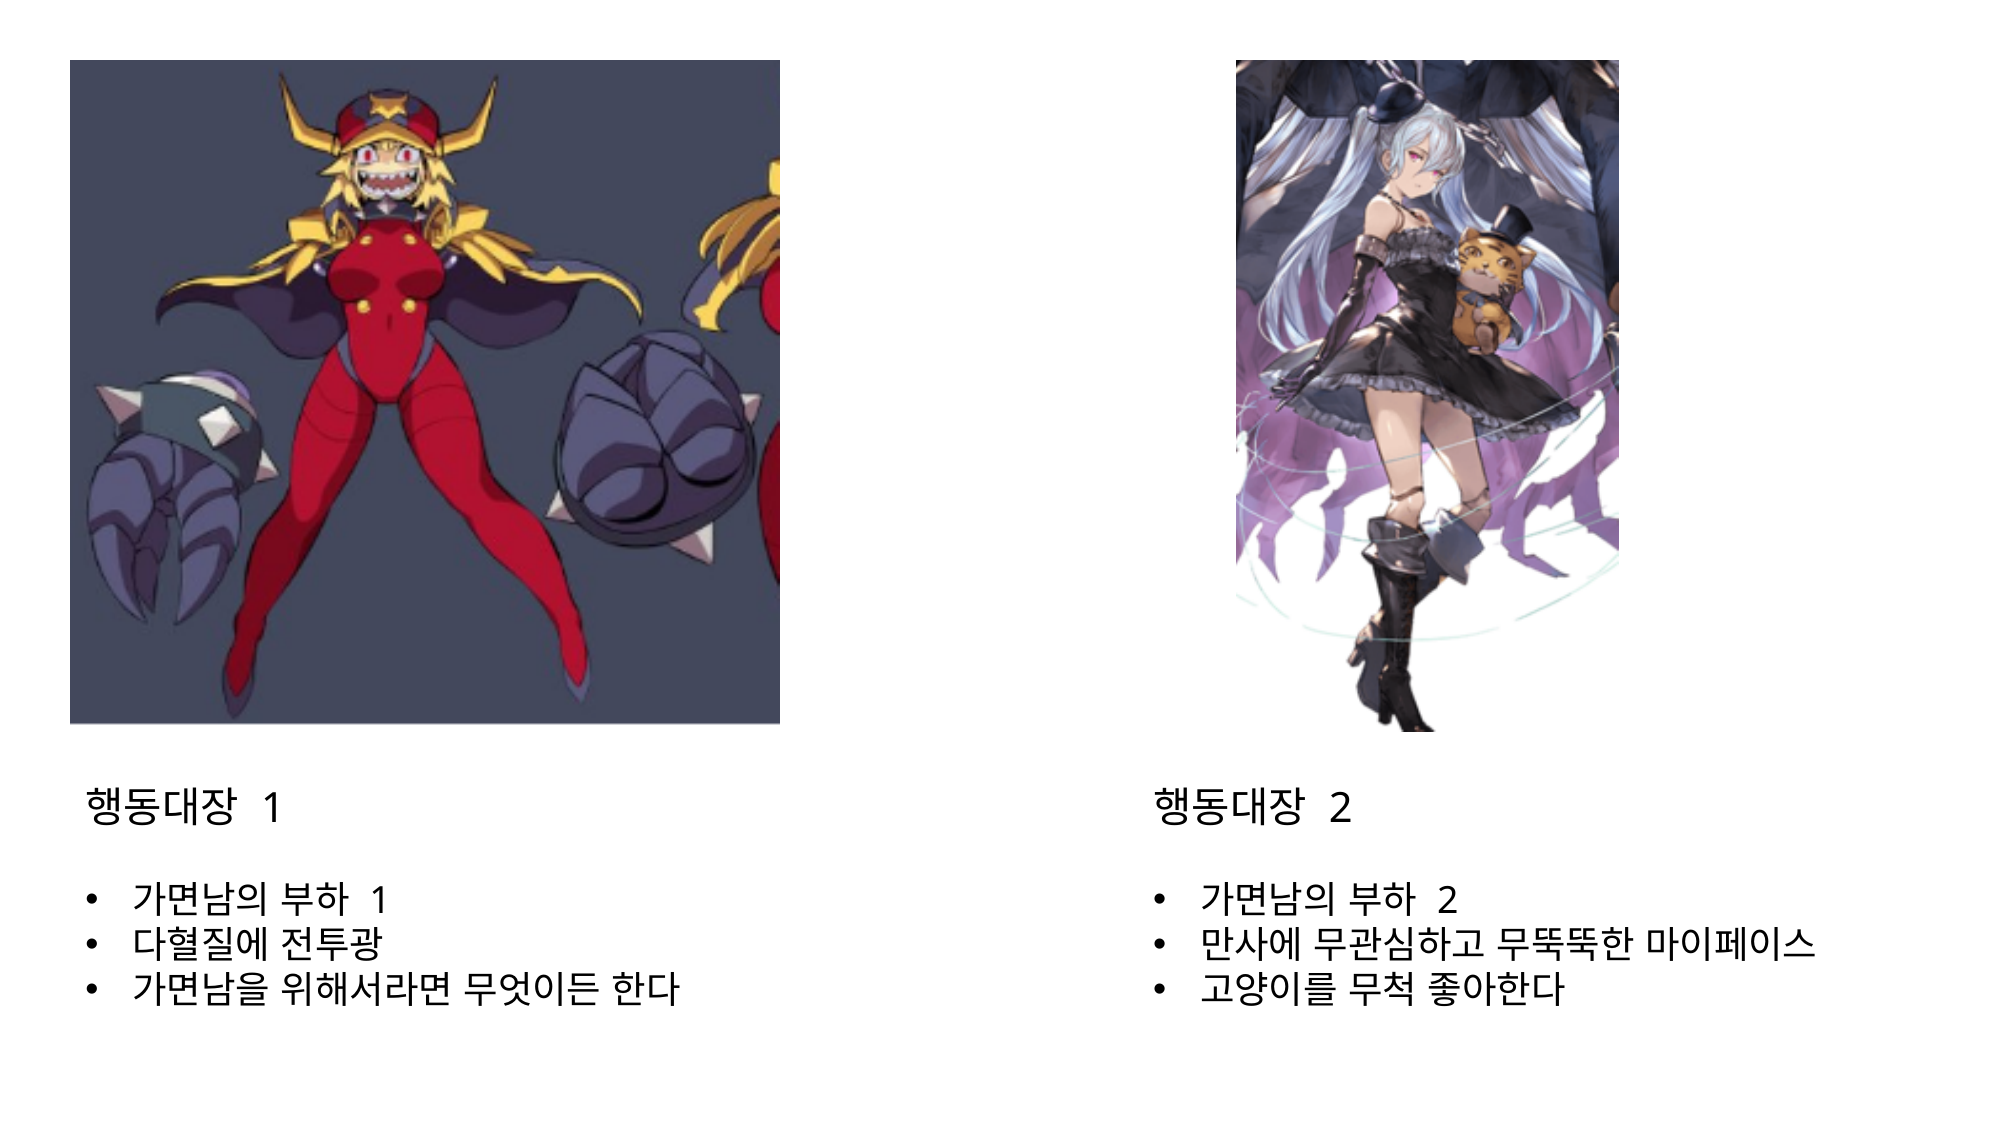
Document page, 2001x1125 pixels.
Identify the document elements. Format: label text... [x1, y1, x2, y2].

text_box 행동대장 2 가면남의 부하 2 만사에 무관심하고 무뚝뚝한 마이페이스 고양이를 무척 좋아한다 [1138, 773, 1930, 1019]
text_box 행동대장 1 가면남의 부하 1 다혈질에 전투광 가면남을 위해서라면 무엇이든 한다 [70, 773, 763, 1019]
picture [1236, 60, 1619, 732]
picture [70, 60, 780, 732]
